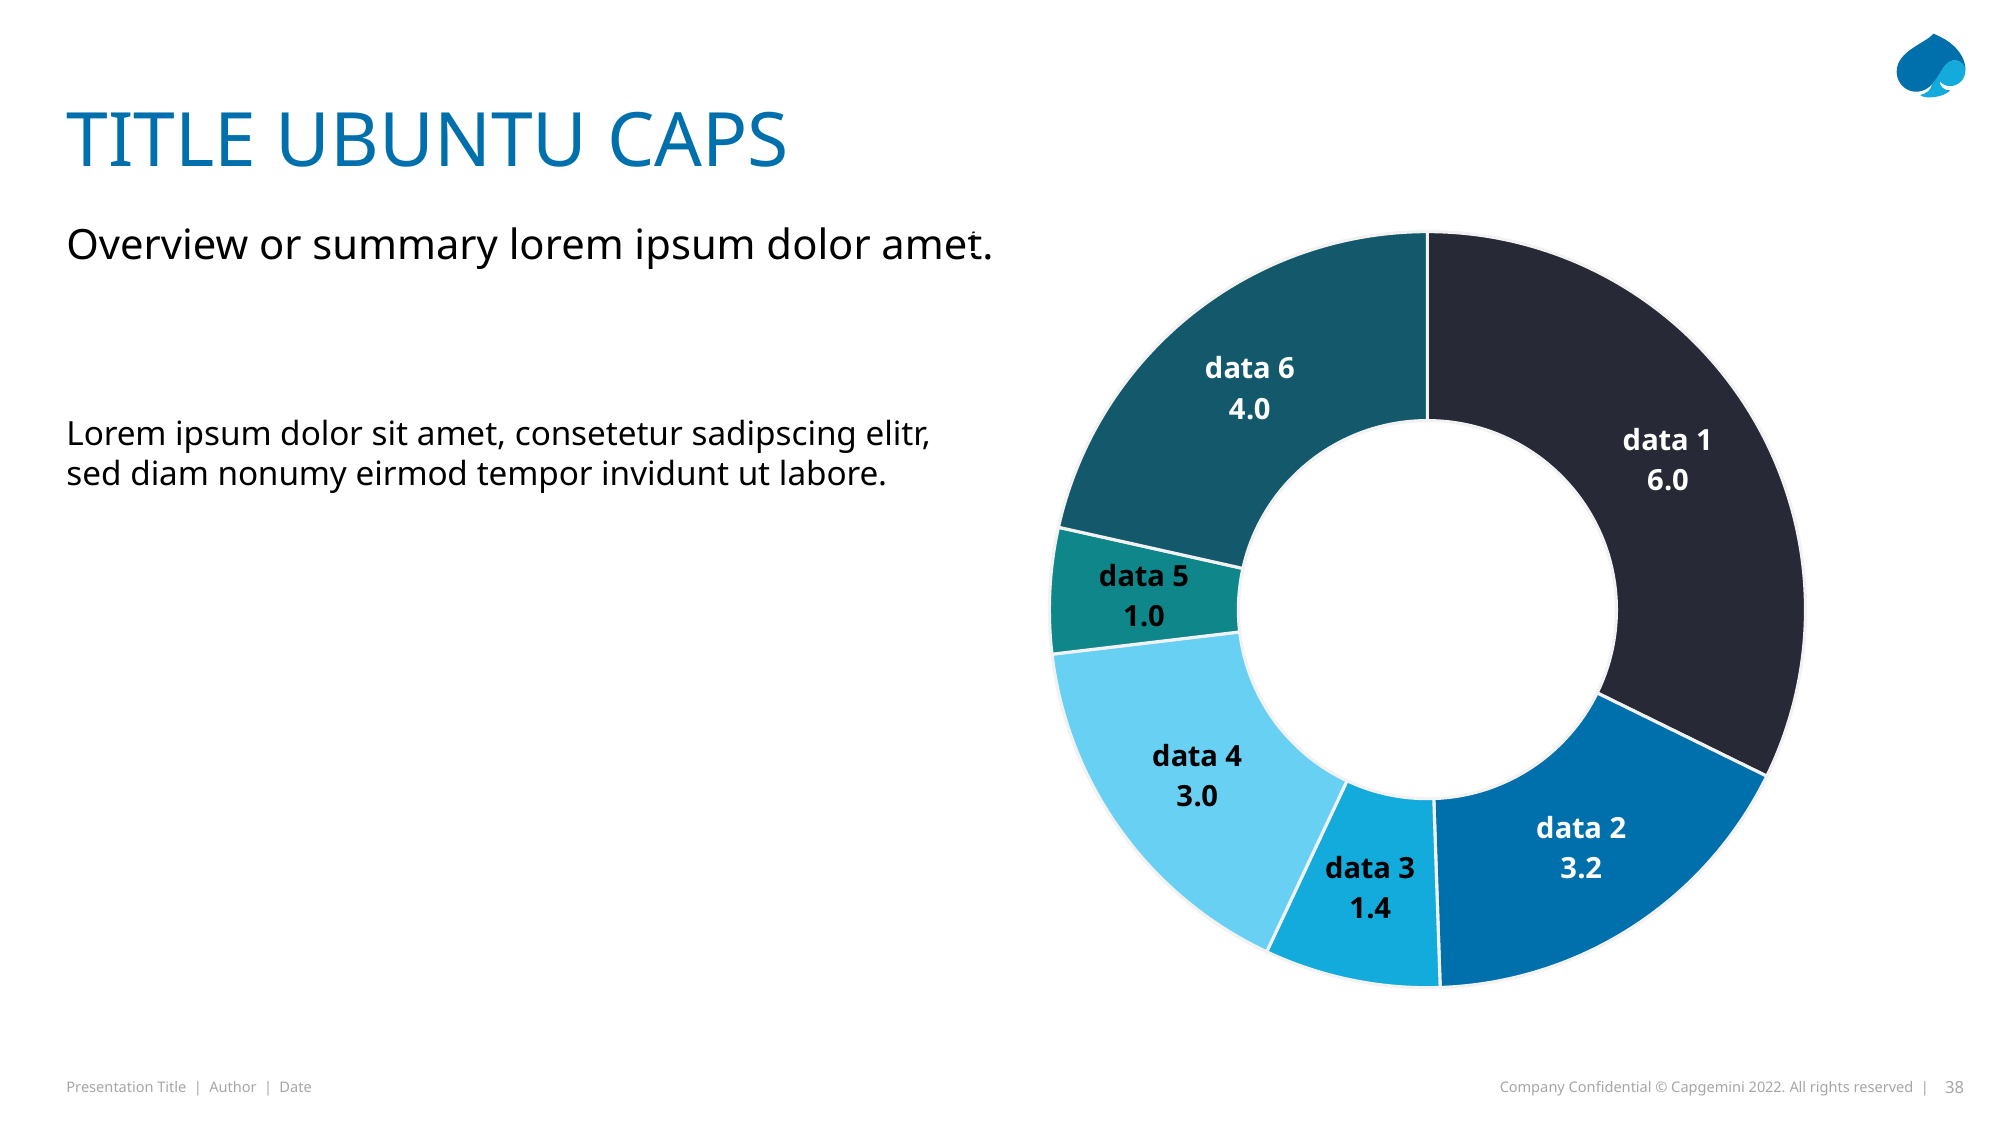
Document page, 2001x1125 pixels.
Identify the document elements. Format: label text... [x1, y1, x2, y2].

title TITLE UBUNTU CAPS [66, 63, 1863, 182]
list Overview or summary lorem ipsum dolor amet. [66, 217, 962, 293]
chart [962, 215, 1890, 1004]
list Lorem ipsum dolor sit amet, consetetur sadipscing elitr, sed diam nonumy eirmod tempor invidunt ut labore. [66, 412, 962, 713]
